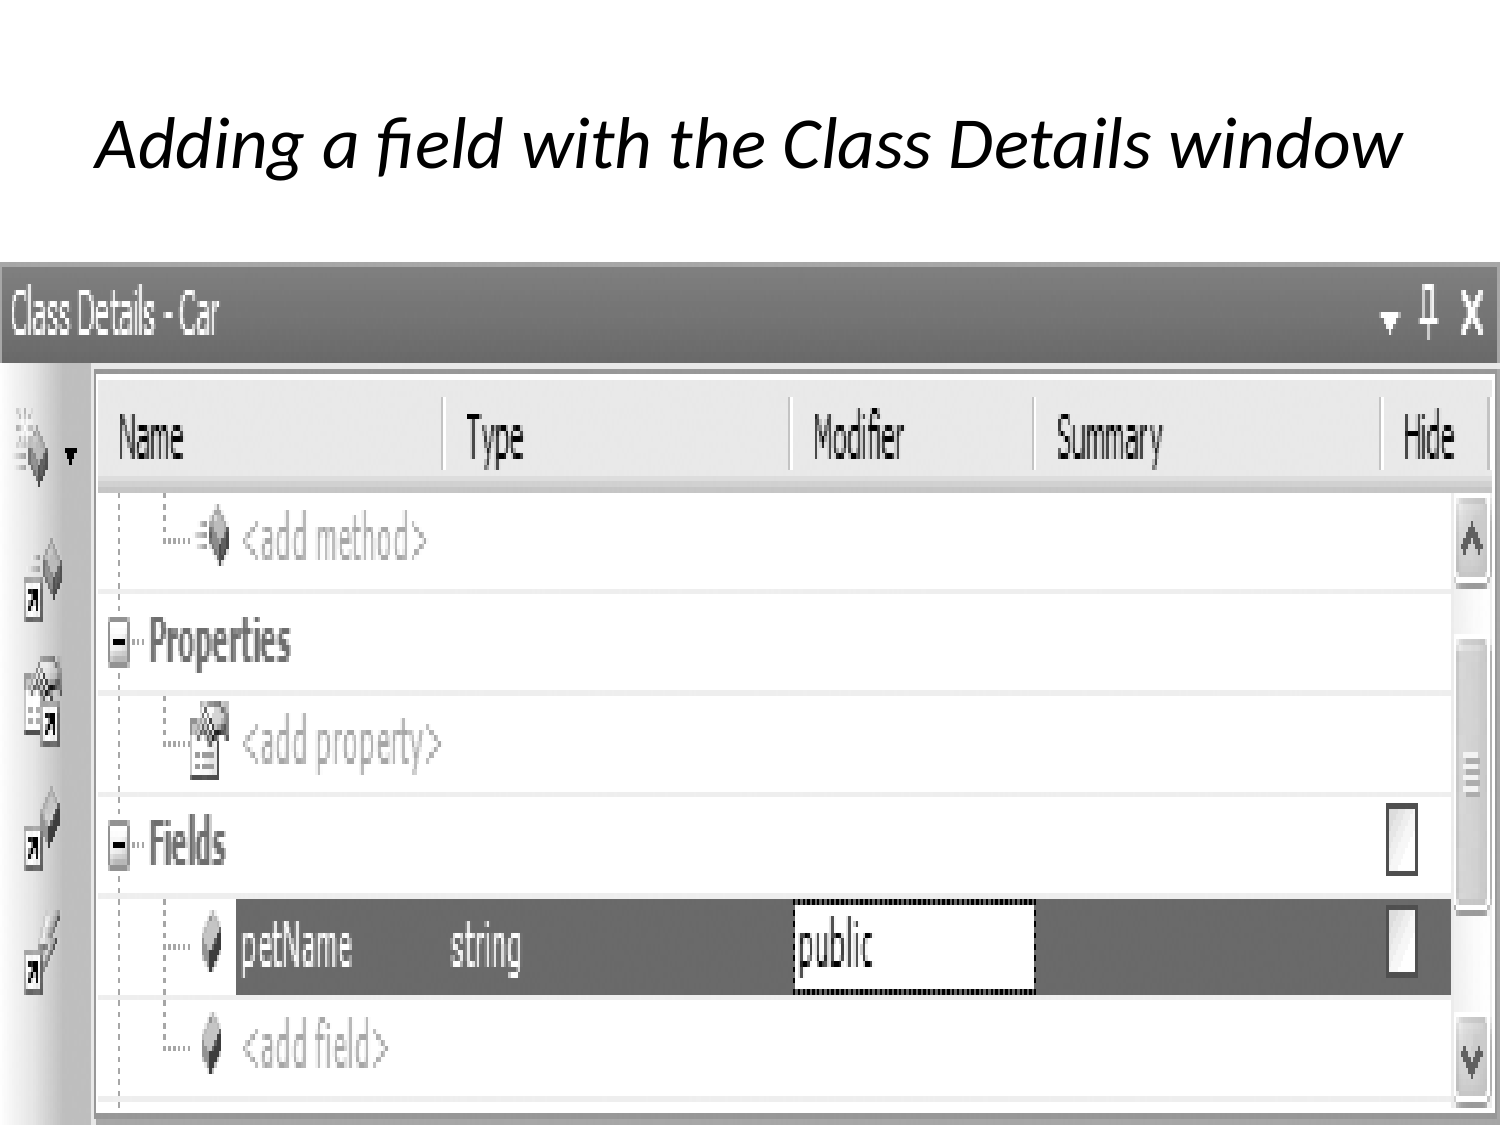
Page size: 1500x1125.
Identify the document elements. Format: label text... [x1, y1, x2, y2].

title Adding a field with the Class Details window [75, 45, 1425, 233]
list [0, 262, 1500, 1125]
